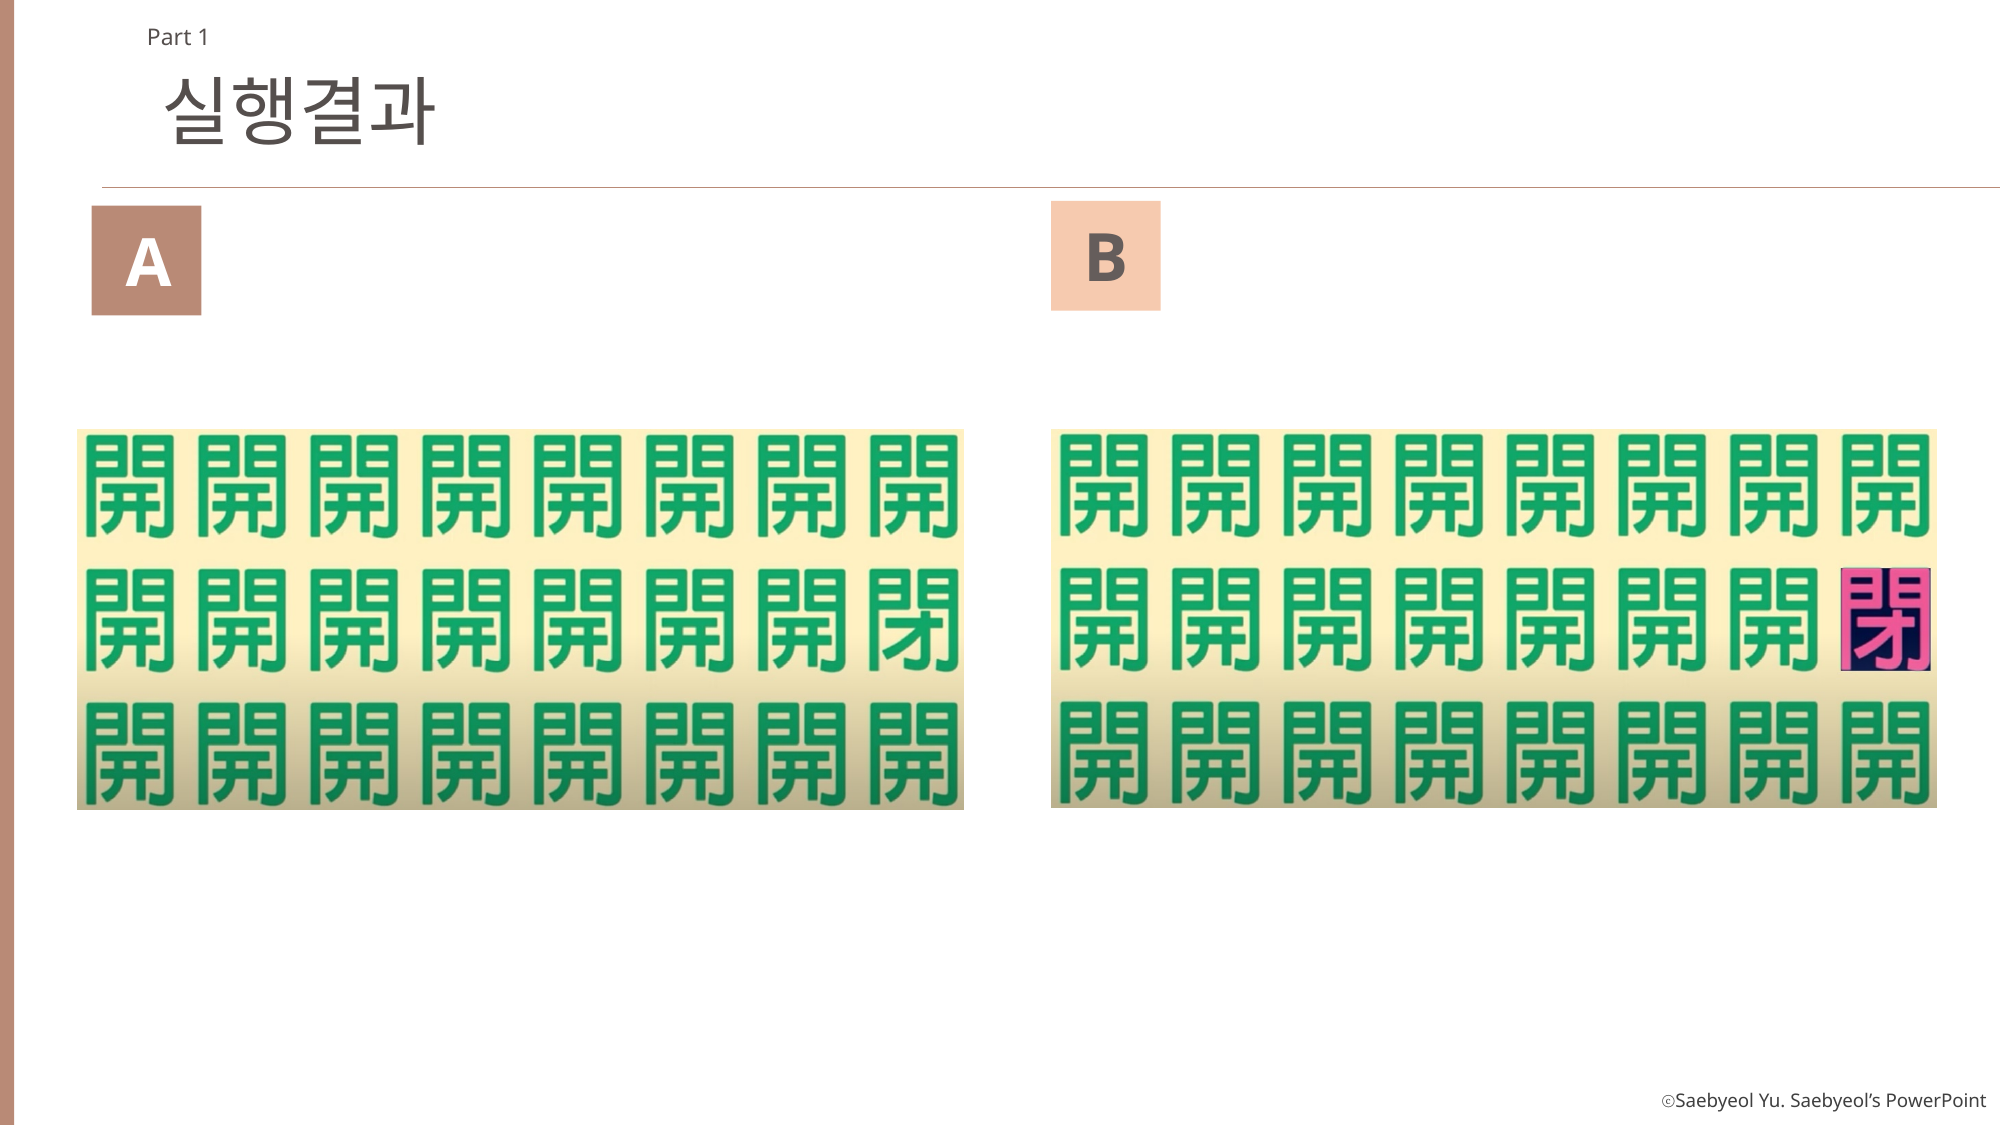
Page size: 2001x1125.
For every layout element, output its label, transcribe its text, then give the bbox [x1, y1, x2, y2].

text_box [1050, 200, 1162, 312]
text_box [0, 75, 15, 1125]
picture [1050, 429, 1937, 808]
text_box [91, 205, 202, 316]
text_box 실행결과 [146, 75, 453, 163]
text_box A [110, 212, 187, 308]
text_box [0, 0, 2000, 75]
picture [77, 429, 964, 810]
text_box B [1068, 207, 1143, 303]
